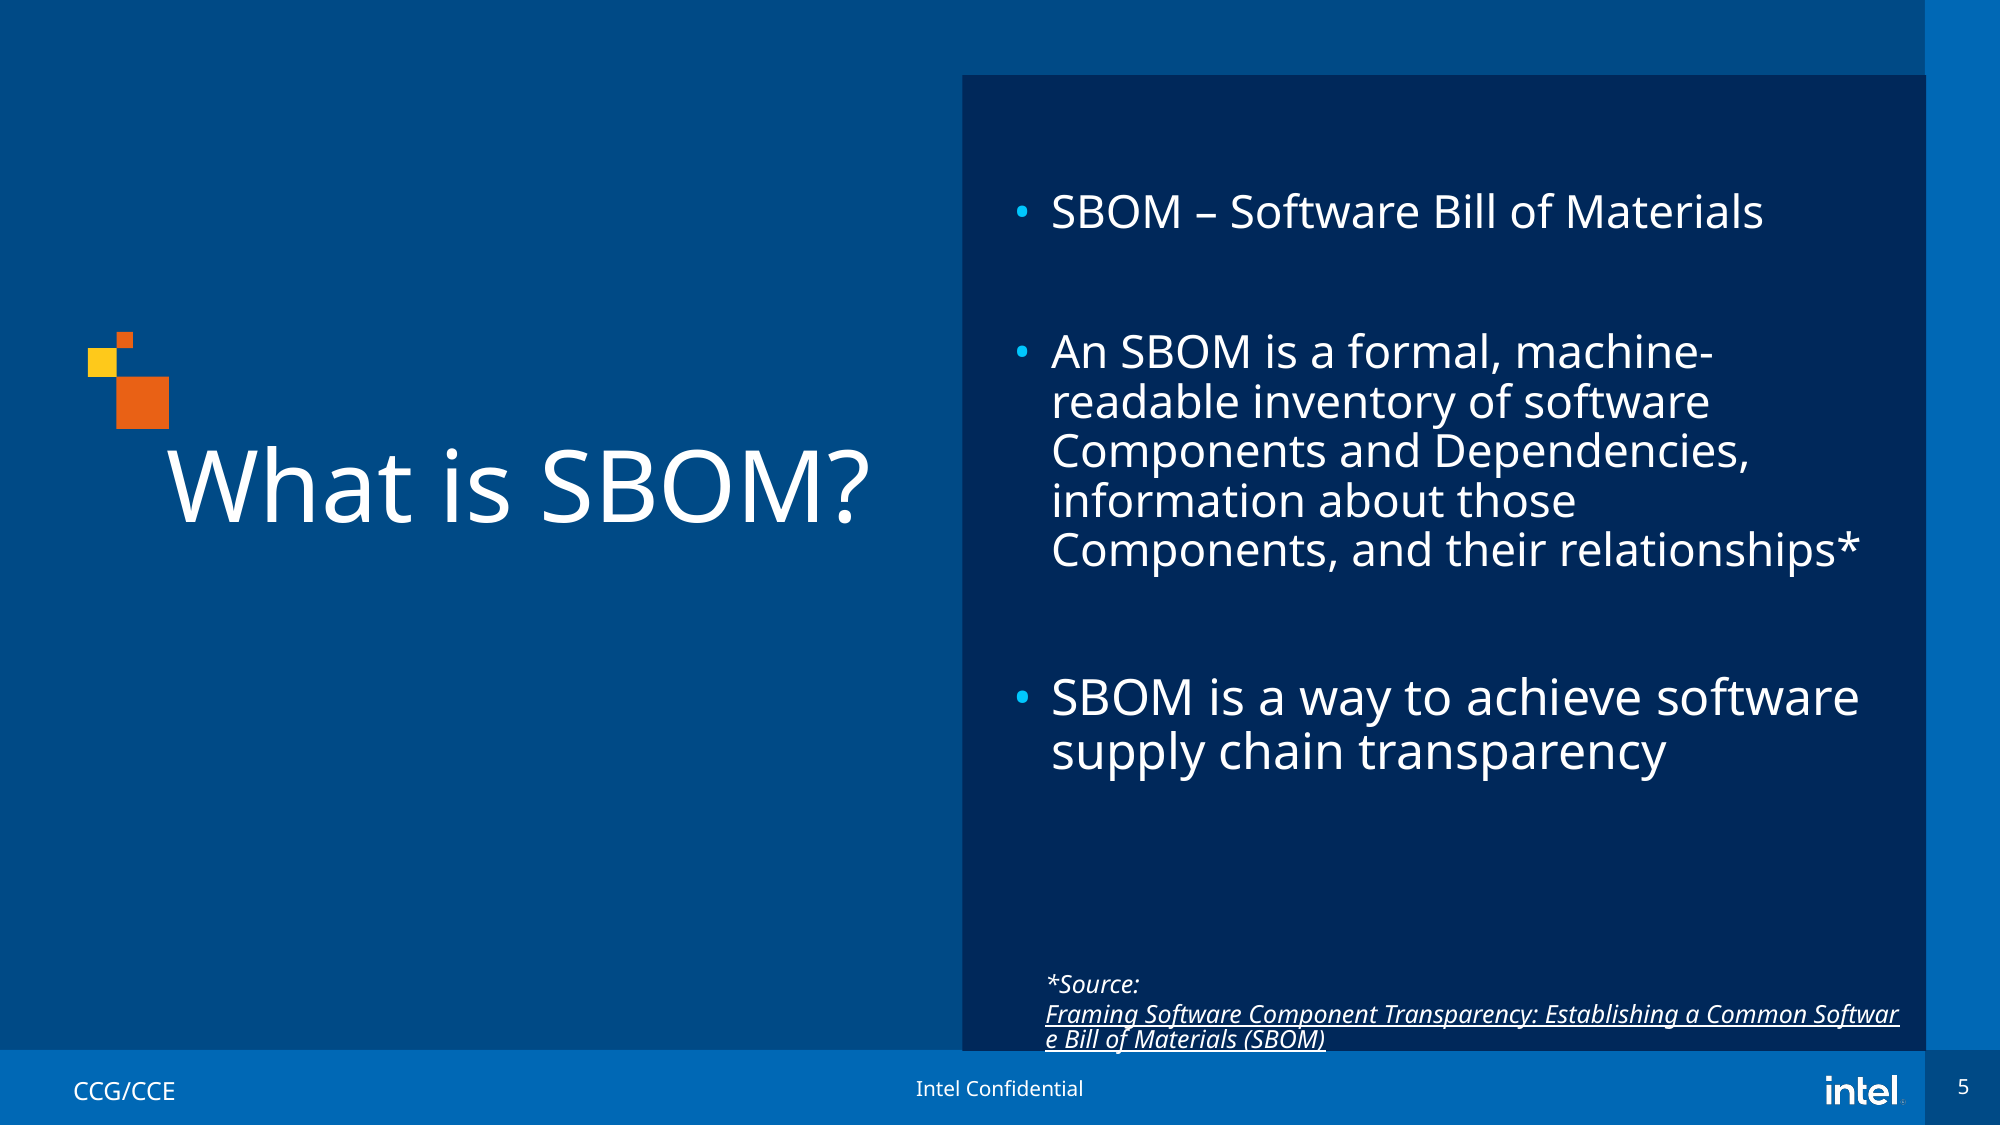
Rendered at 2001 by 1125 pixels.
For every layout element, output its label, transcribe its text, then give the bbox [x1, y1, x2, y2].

text_box [998, 97, 1890, 282]
title What is SBOM? [151, 428, 946, 722]
text_box *Source: Framing Software Component Transparency: Establishing a Common Software Bill of Materials (SBOM) [1030, 960, 1927, 1100]
text_box SBOM – Software Bill of Materials An SBOM is a formal, machine-readable inventory of software Components and Dependencies, information about those Components, and their relationships* SBOM is a way to achieve software supply chain transparency [998, 282, 1890, 892]
picture [1826, 1100, 1906, 1105]
